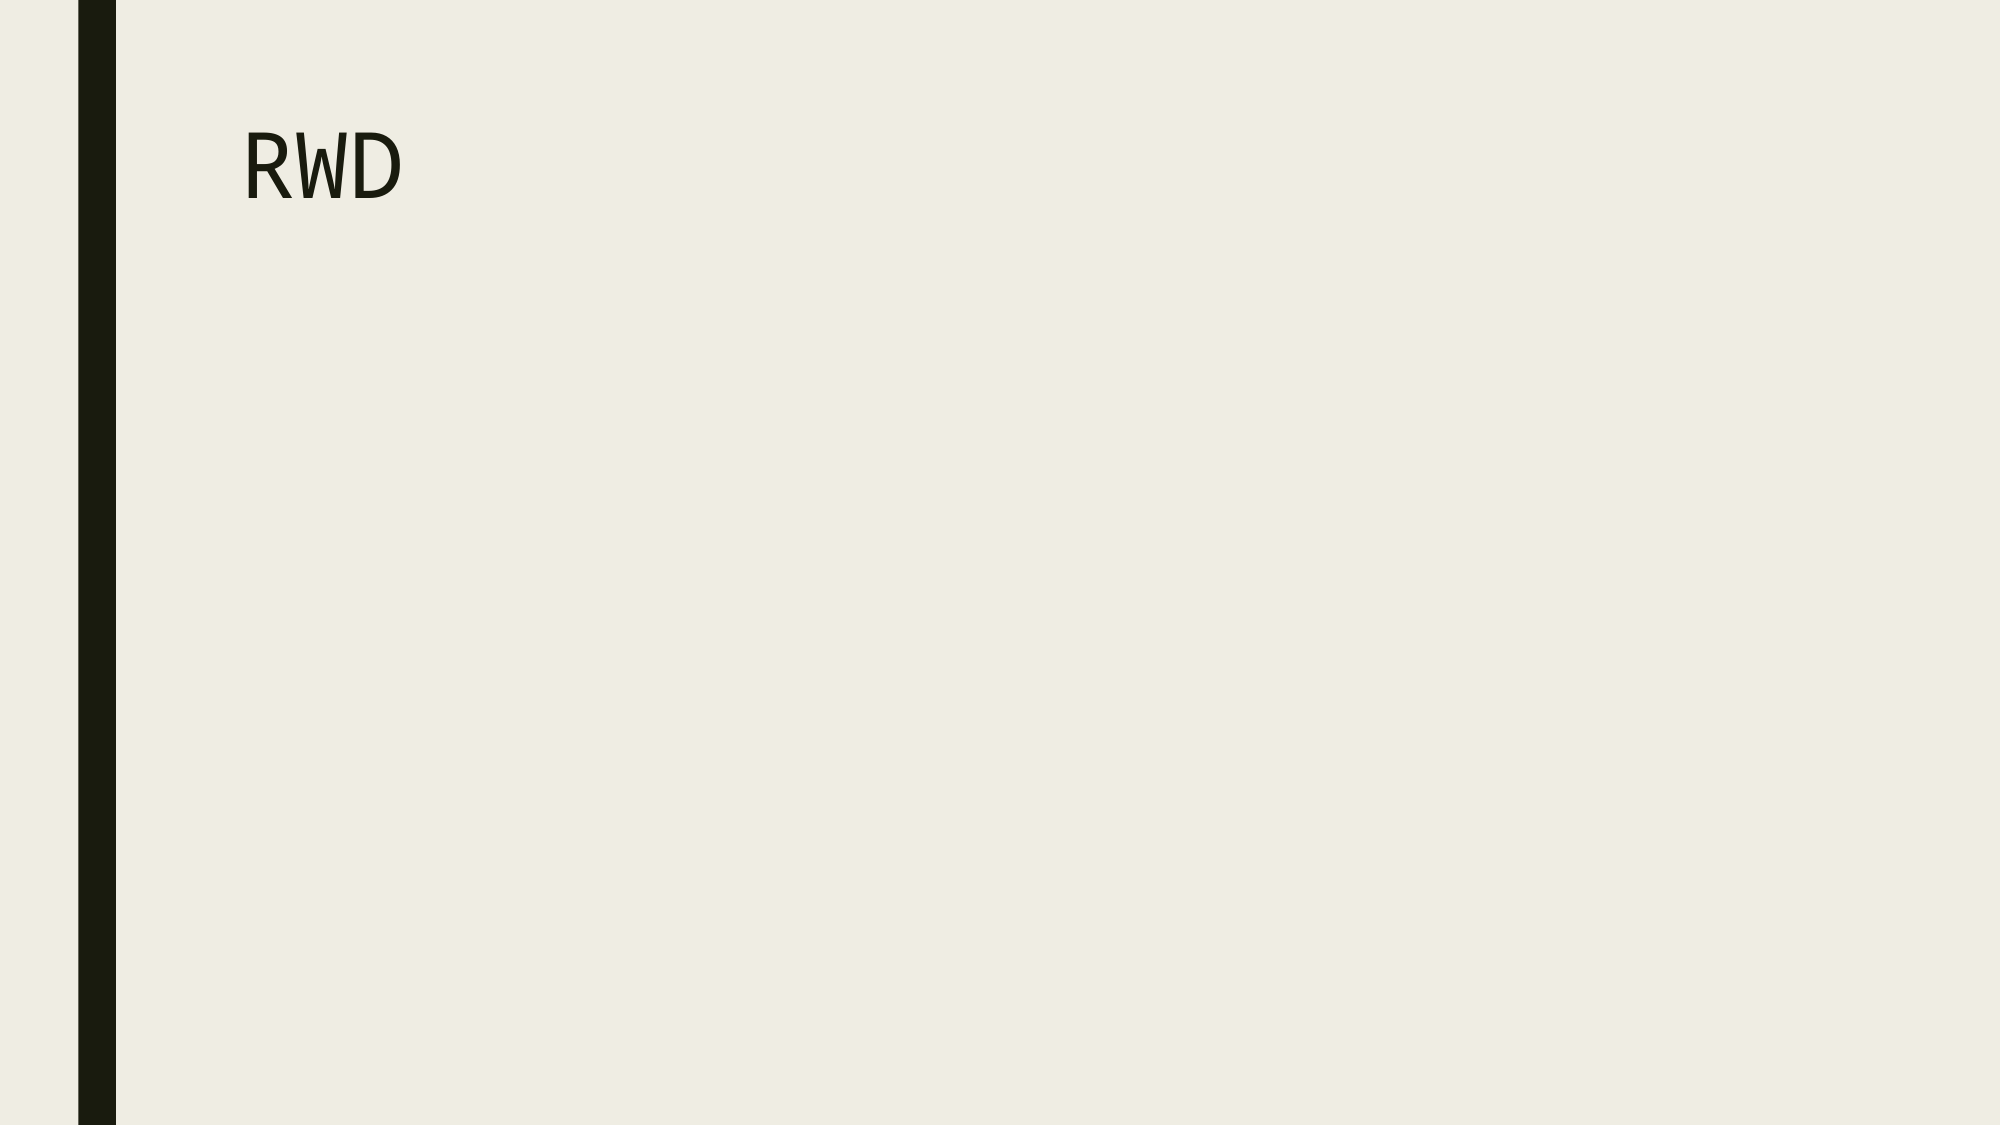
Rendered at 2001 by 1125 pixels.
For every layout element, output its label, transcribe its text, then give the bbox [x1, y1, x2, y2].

title RWD [225, 112, 1800, 236]
